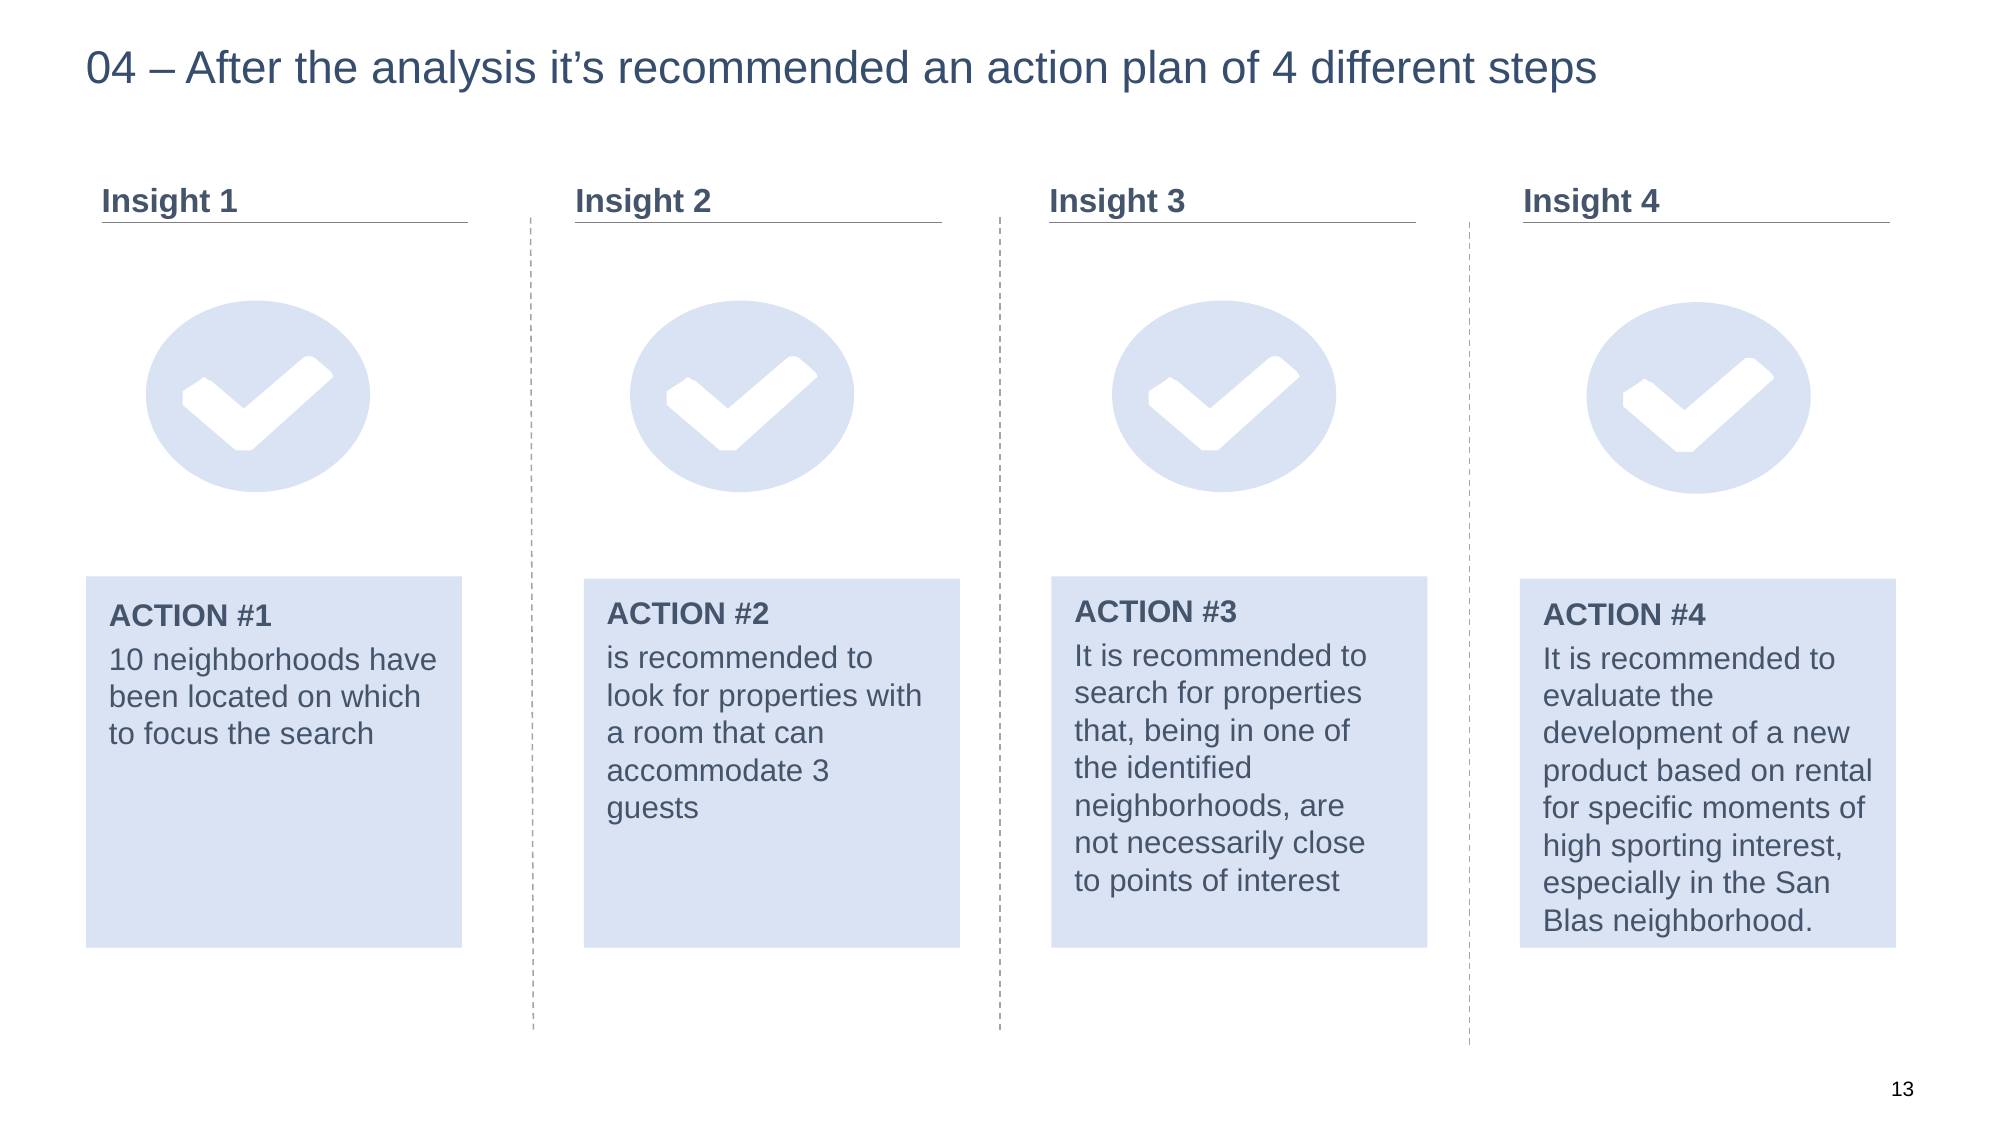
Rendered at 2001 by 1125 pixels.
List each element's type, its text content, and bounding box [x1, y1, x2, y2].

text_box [86, 576, 462, 948]
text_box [1051, 576, 1428, 948]
text_box [630, 300, 855, 493]
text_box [583, 578, 960, 948]
title 04 – After the analysis it’s recommended an action plan of 4 different steps [85, 43, 1915, 94]
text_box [1519, 578, 1896, 988]
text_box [1049, 178, 1417, 223]
text_box [1112, 300, 1337, 493]
text_box [145, 300, 371, 493]
text_box [1586, 302, 1811, 494]
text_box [575, 178, 943, 223]
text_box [1523, 178, 1891, 223]
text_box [530, 217, 534, 1033]
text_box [101, 178, 469, 223]
slide_number 13 [1412, 1058, 1915, 1119]
